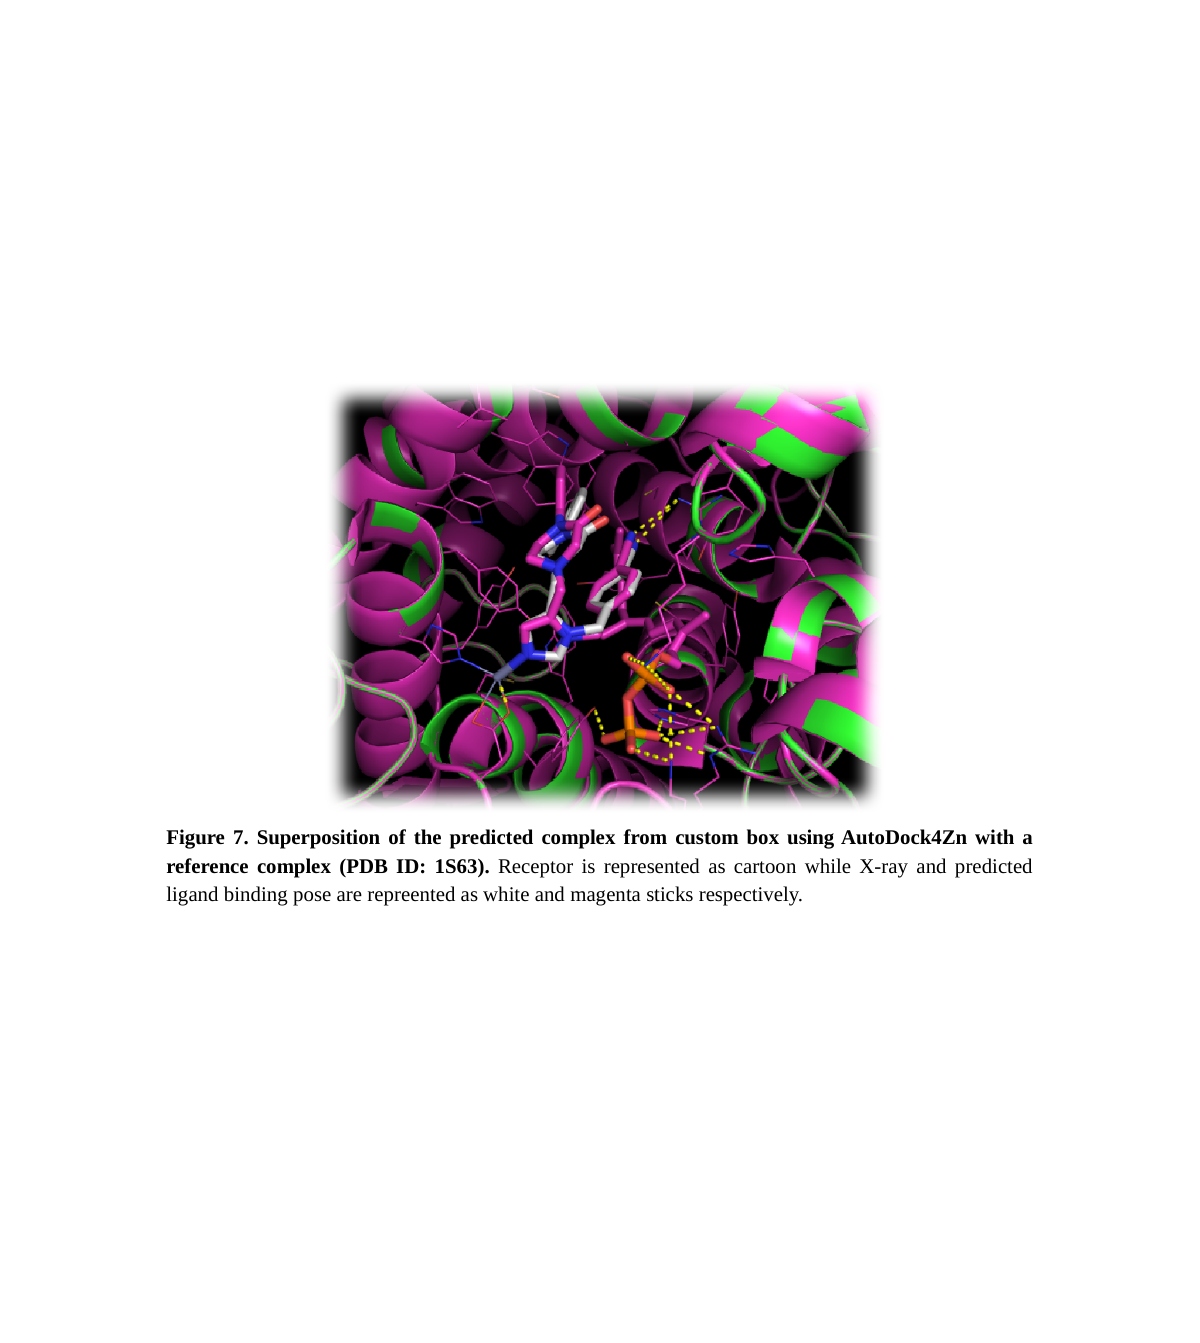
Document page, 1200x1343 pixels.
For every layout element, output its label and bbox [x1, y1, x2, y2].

text_box [151, 381, 1049, 913]
